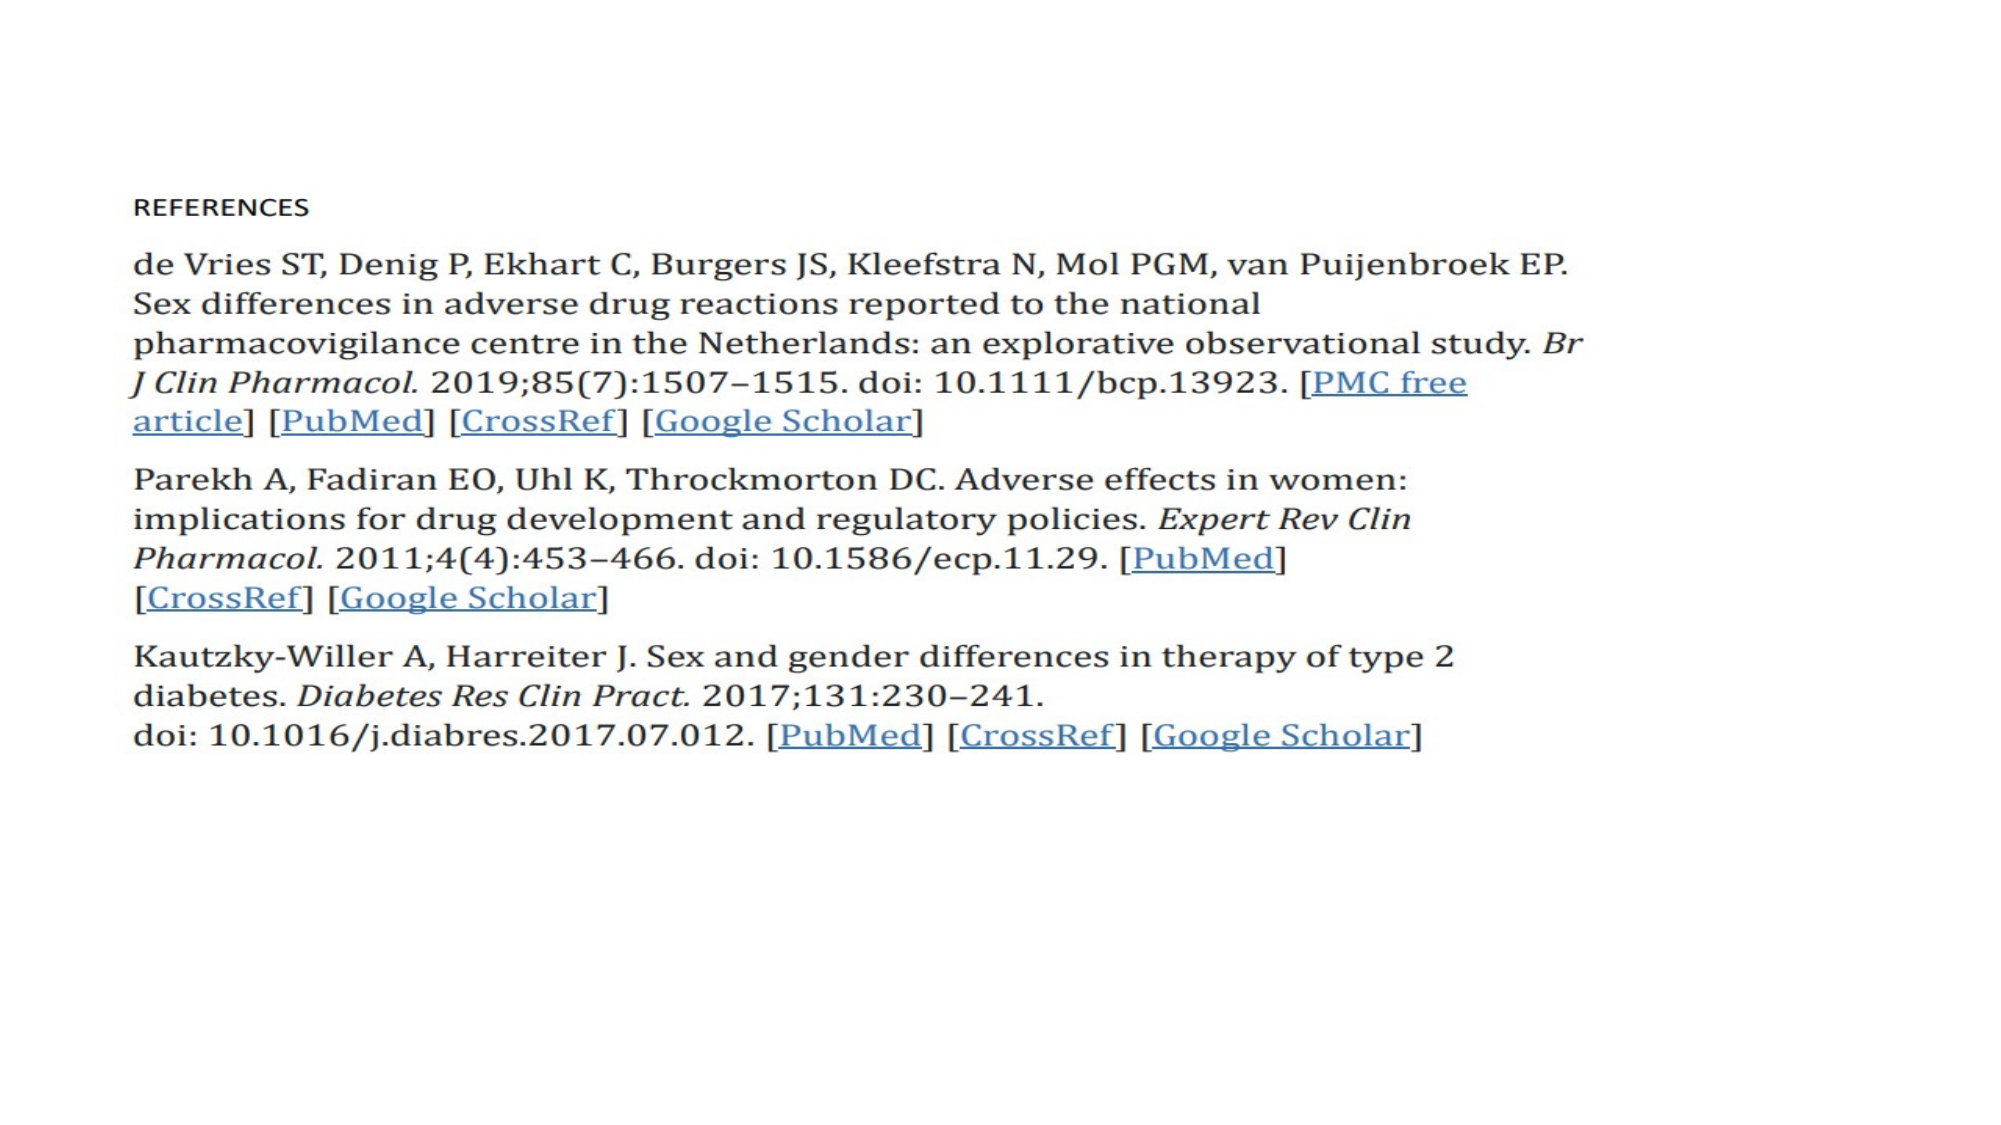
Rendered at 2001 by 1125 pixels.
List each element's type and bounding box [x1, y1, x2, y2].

picture [114, 180, 1601, 797]
